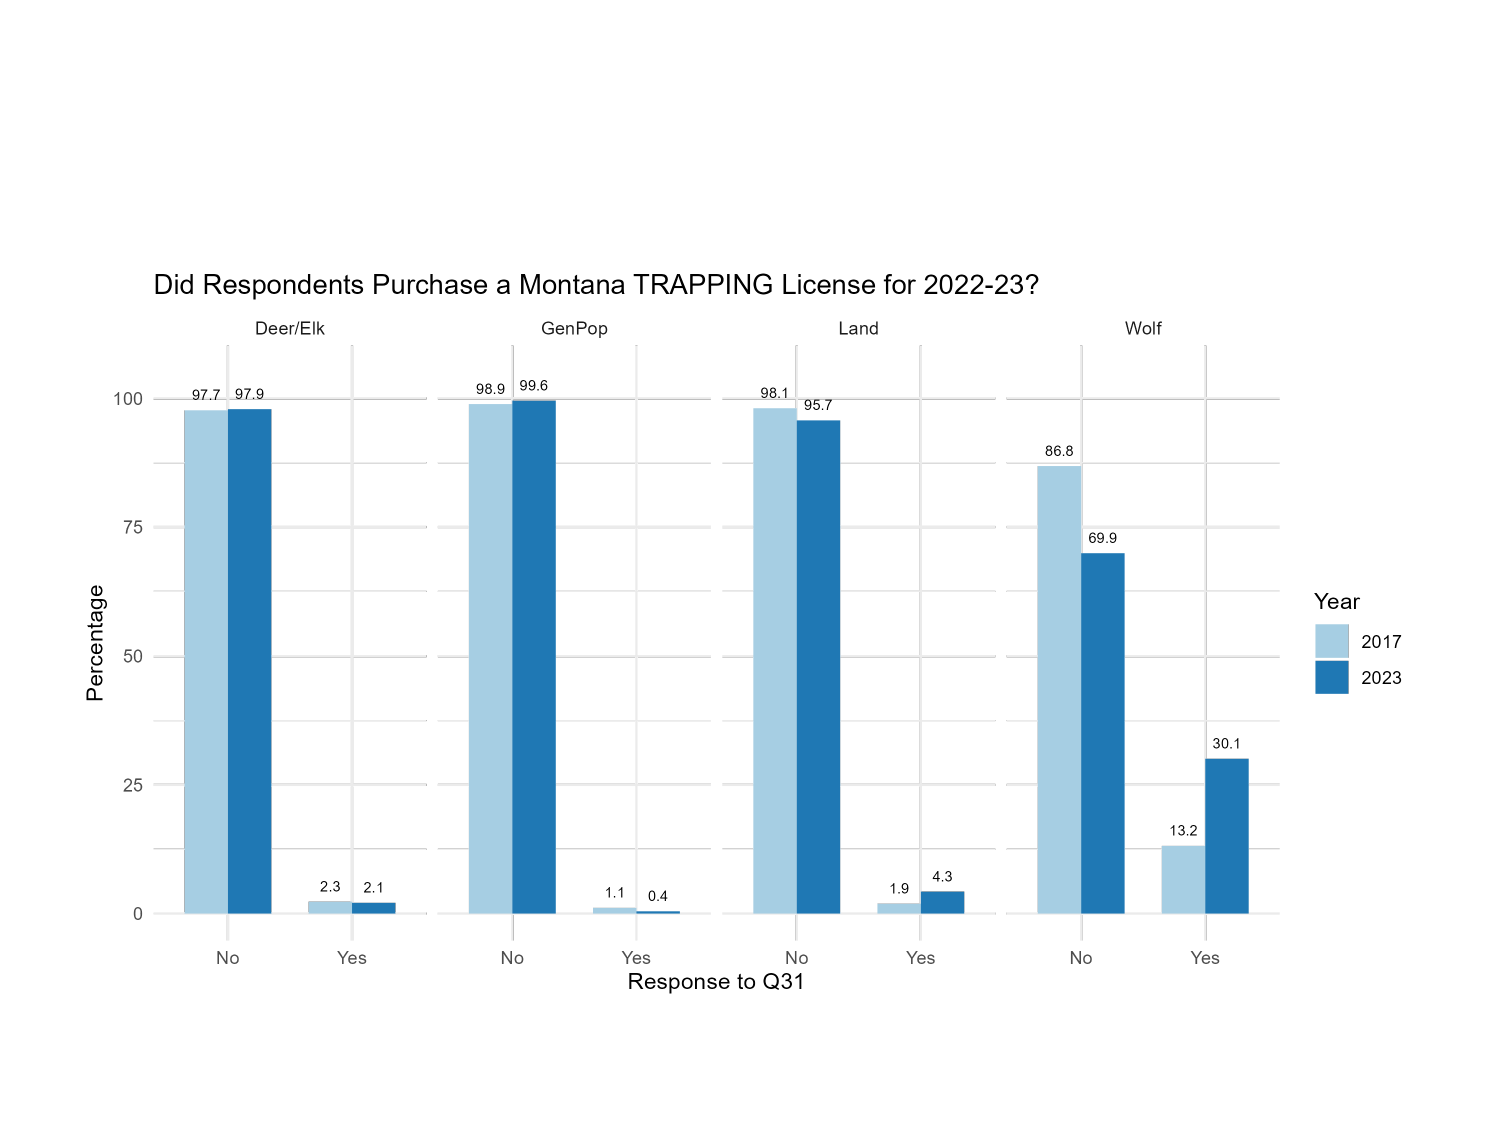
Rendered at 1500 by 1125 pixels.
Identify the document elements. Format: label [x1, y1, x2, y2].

list [74, 262, 1426, 1006]
